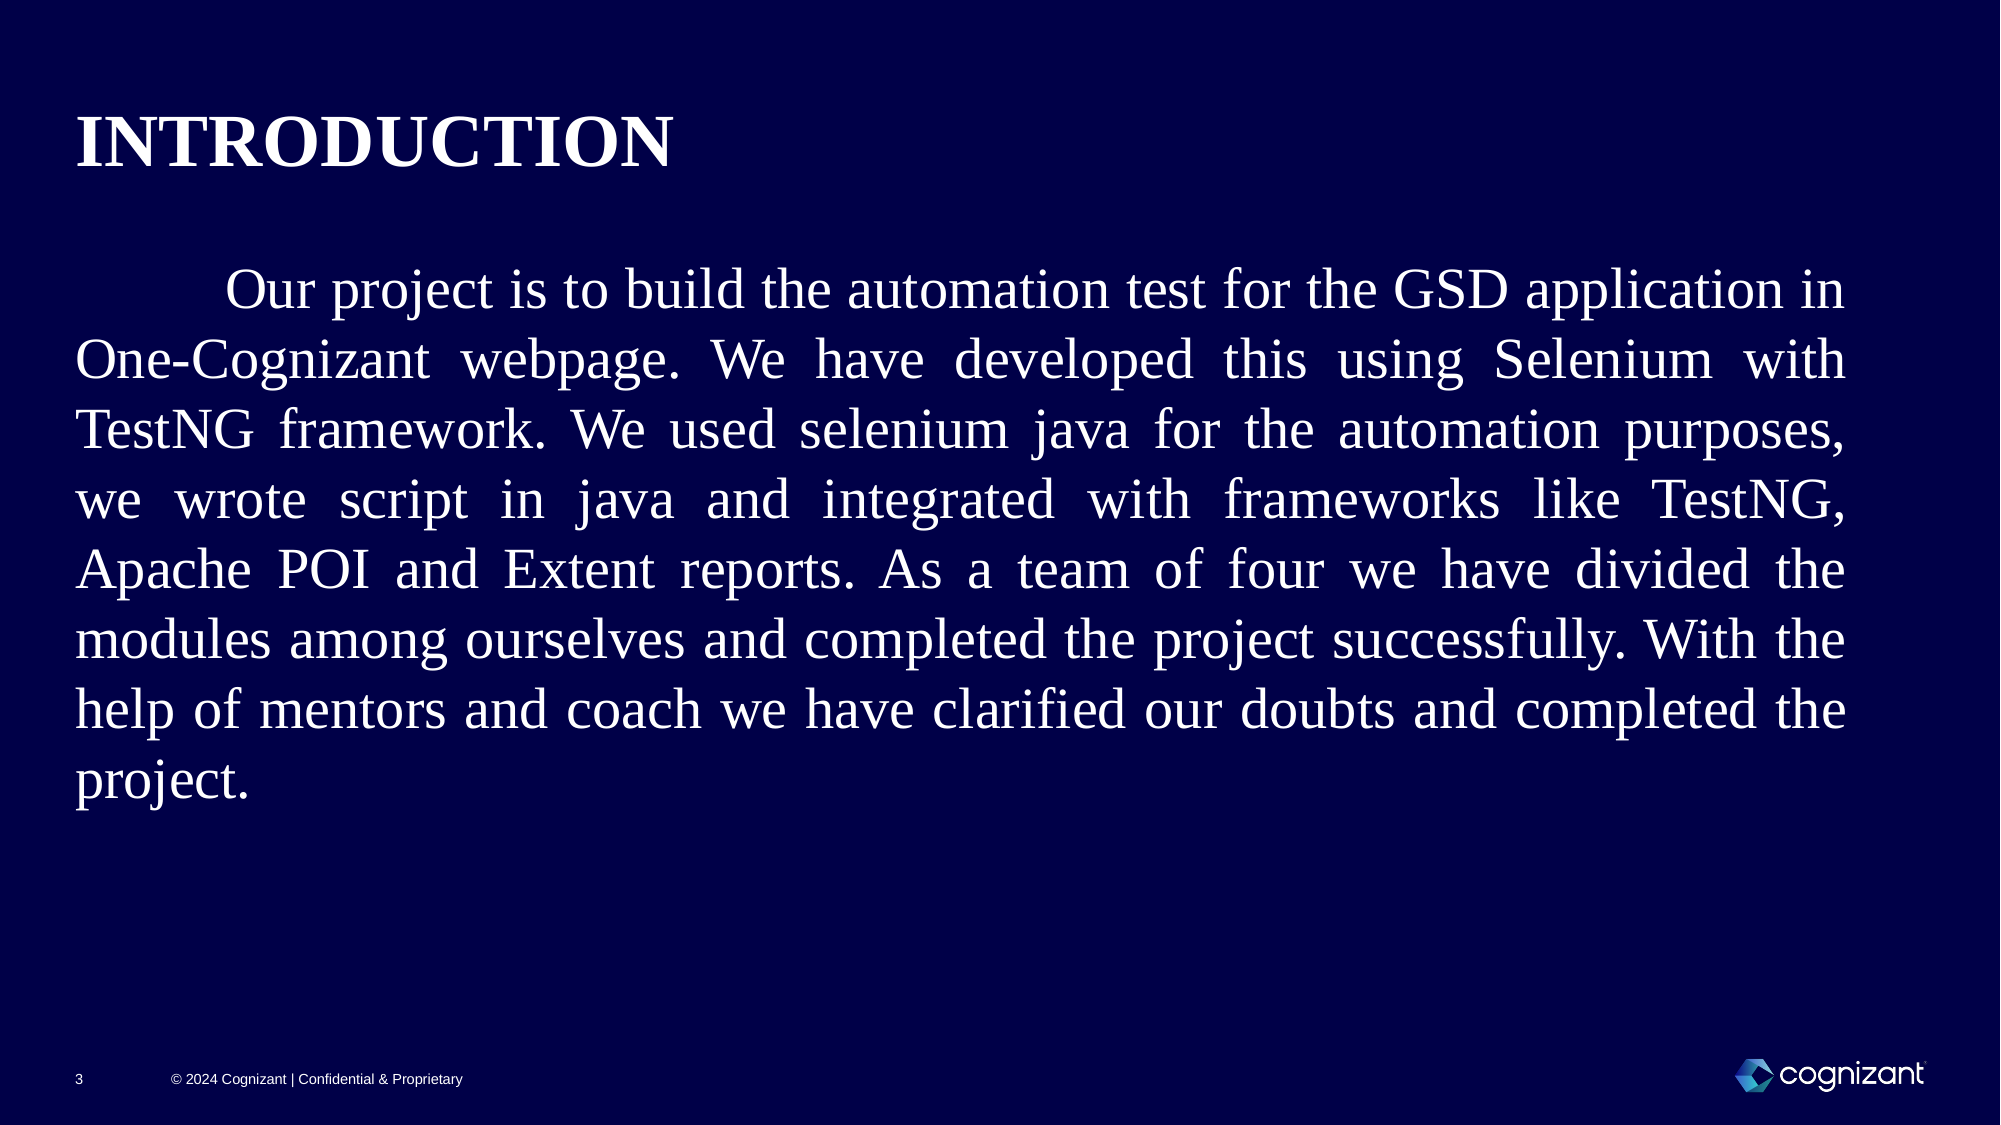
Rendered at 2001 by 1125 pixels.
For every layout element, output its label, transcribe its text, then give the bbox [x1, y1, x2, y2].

footer © 2024 Cognizant | Confidential & Proprietary [171, 1056, 471, 1088]
picture [1717, 1042, 1941, 1109]
list Our project is to build the automation test for the GSD application in One-Cognizant webpage. We have developed this using Selenium with TestNG framework. We used selenium java for the automation purposes, we wrote script in java and integrated with frameworks like TestNG, Apache POI and Extent reports. As a team of four we have divided the modules among ourselves and completed the project successfully. With the help of mentors and coach we have clarified our doubts and completed the project. [75, 249, 1848, 938]
slide_number 3 [75, 1056, 133, 1088]
title INTRODUCTION [75, 91, 1848, 142]
